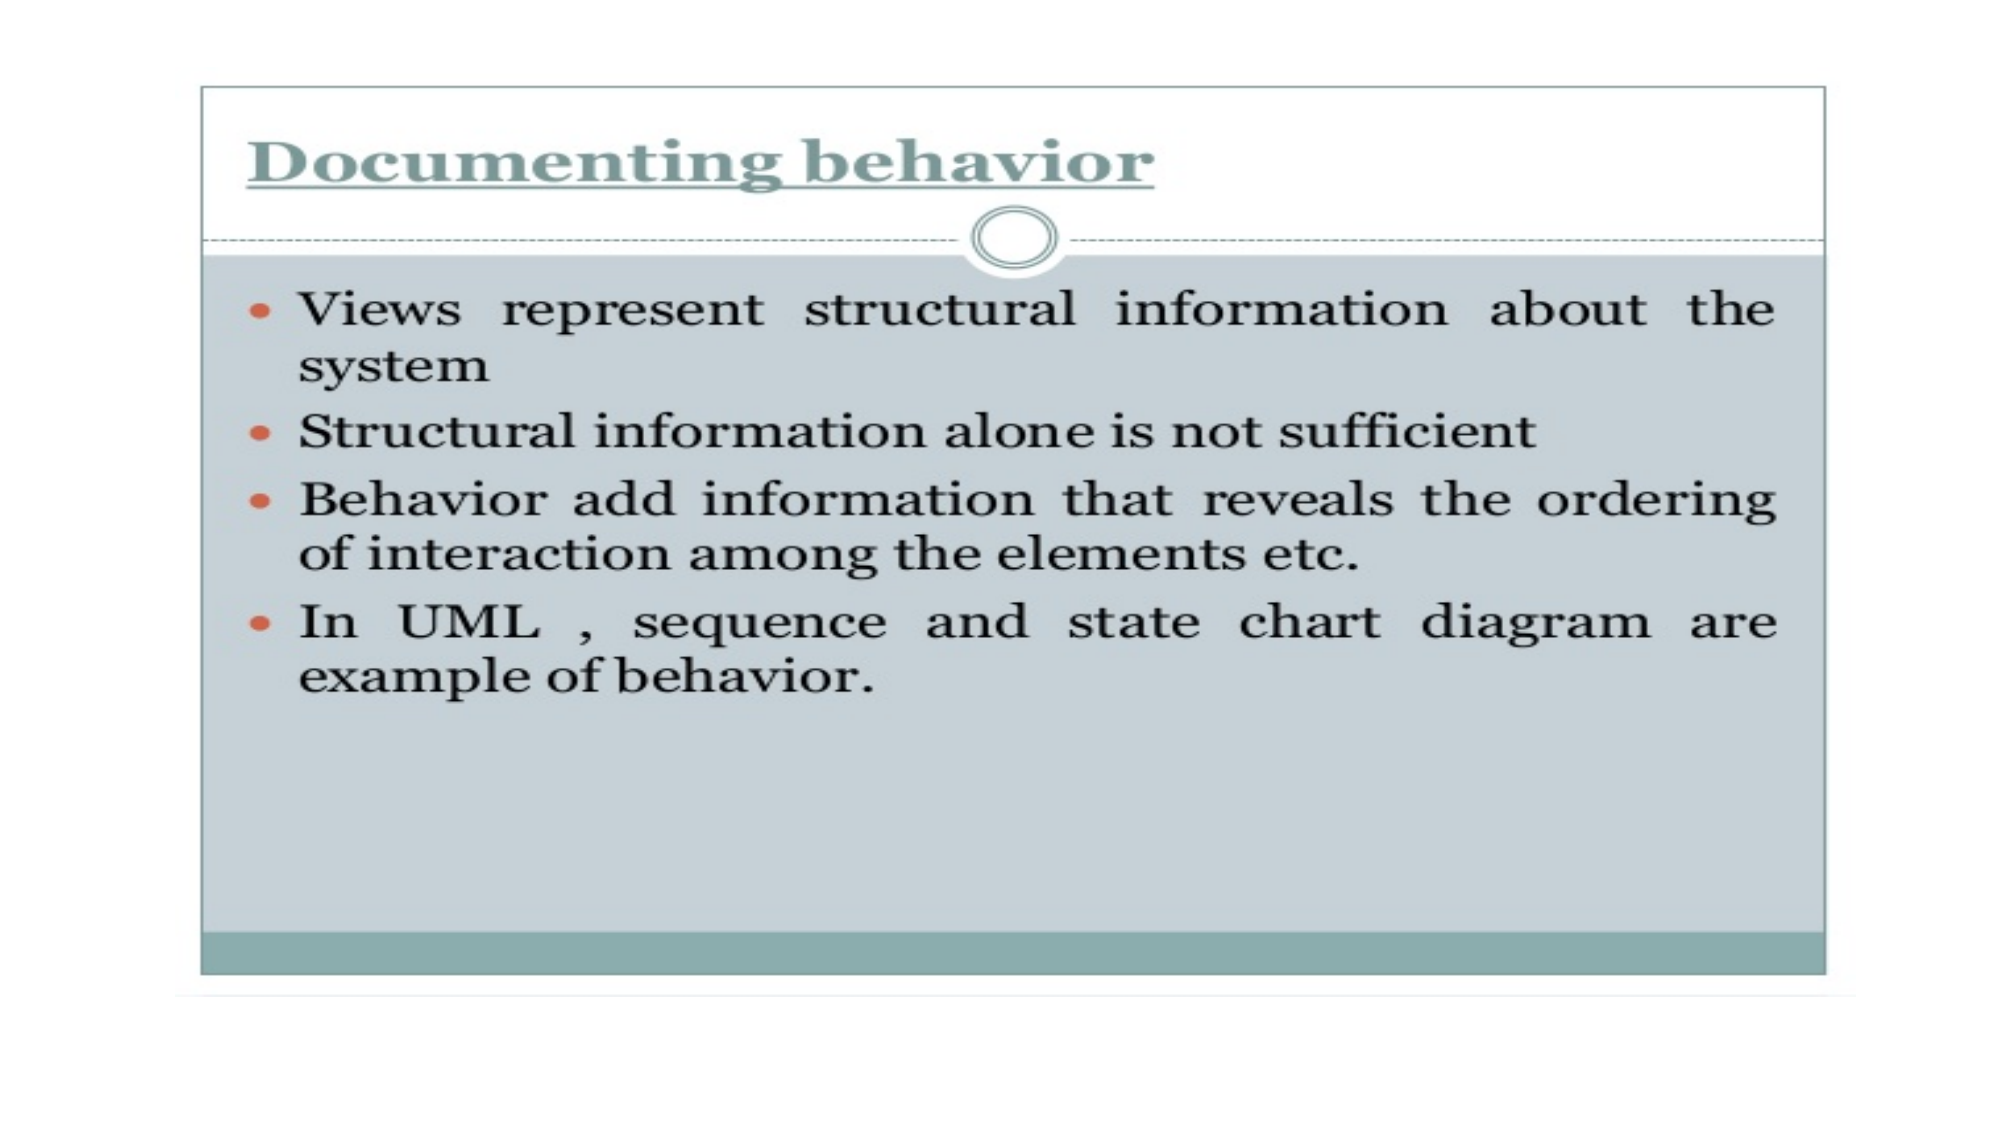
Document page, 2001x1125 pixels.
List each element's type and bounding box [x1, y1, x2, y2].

picture [175, 67, 1856, 997]
